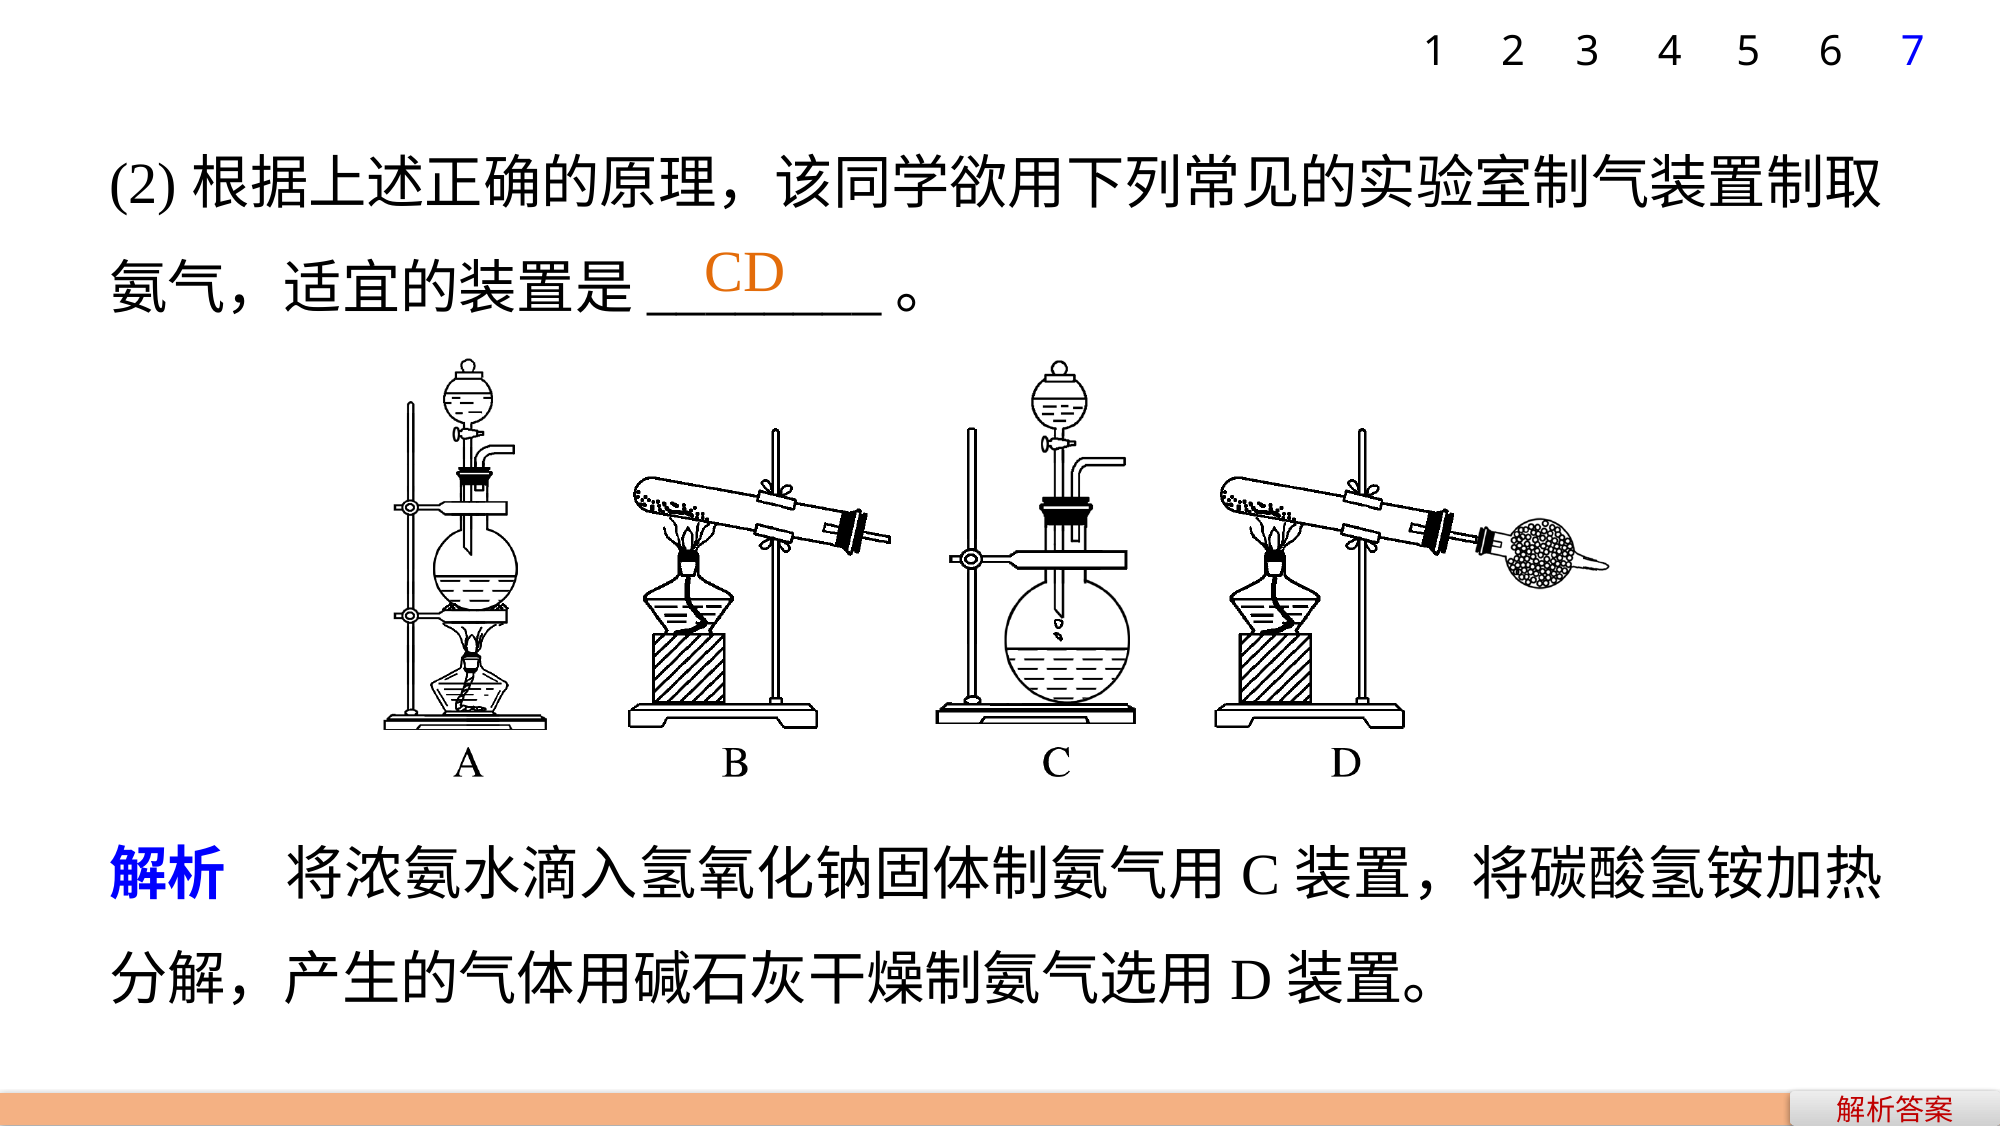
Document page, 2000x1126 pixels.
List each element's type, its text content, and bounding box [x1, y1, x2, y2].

text_box 5 [1715, 1, 1781, 97]
text_box 6 [1797, 1, 1863, 97]
text_box 解析 将浓氨水滴入氢氧化钠固体制氨气用C装置，将碳酸氢铵加热分解，产生的气体用碱石灰干燥制氨气选用D装置。 [89, 790, 1903, 1021]
text_box 3 [1562, 1, 1620, 97]
text_box [0, 1092, 1787, 1126]
text_box 解析答案 [1788, 1089, 2000, 1126]
picture [376, 353, 1612, 784]
text_box 7 [1879, 1, 1945, 96]
text_box 1 [1401, 1, 1467, 97]
text_box (2)根据上述正确的原理，该同学欲用下列常见的实验室制气装置制取氨气，适宜的装置是________。 [89, 100, 1903, 331]
text_box 4 [1636, 1, 1702, 97]
text_box CD [689, 226, 801, 311]
text_box 2 [1483, 1, 1546, 97]
